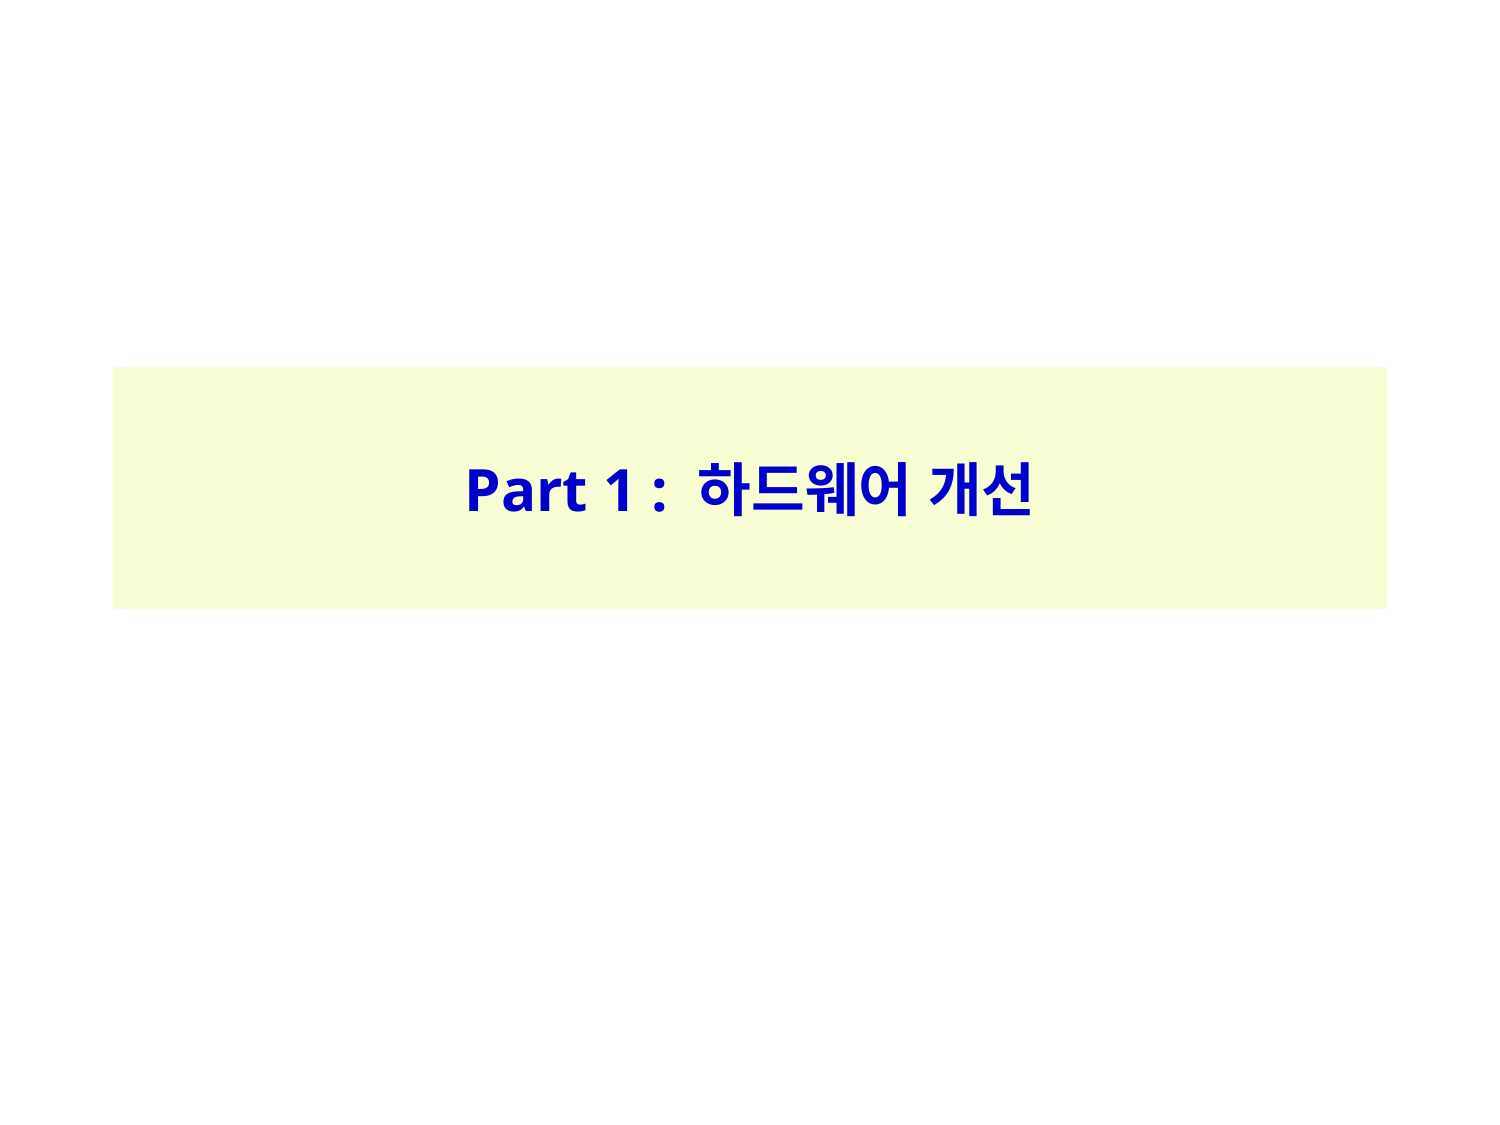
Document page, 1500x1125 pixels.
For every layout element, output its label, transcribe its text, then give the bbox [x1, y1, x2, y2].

title Part 1 : 하드웨어 개선 [112, 367, 1388, 609]
